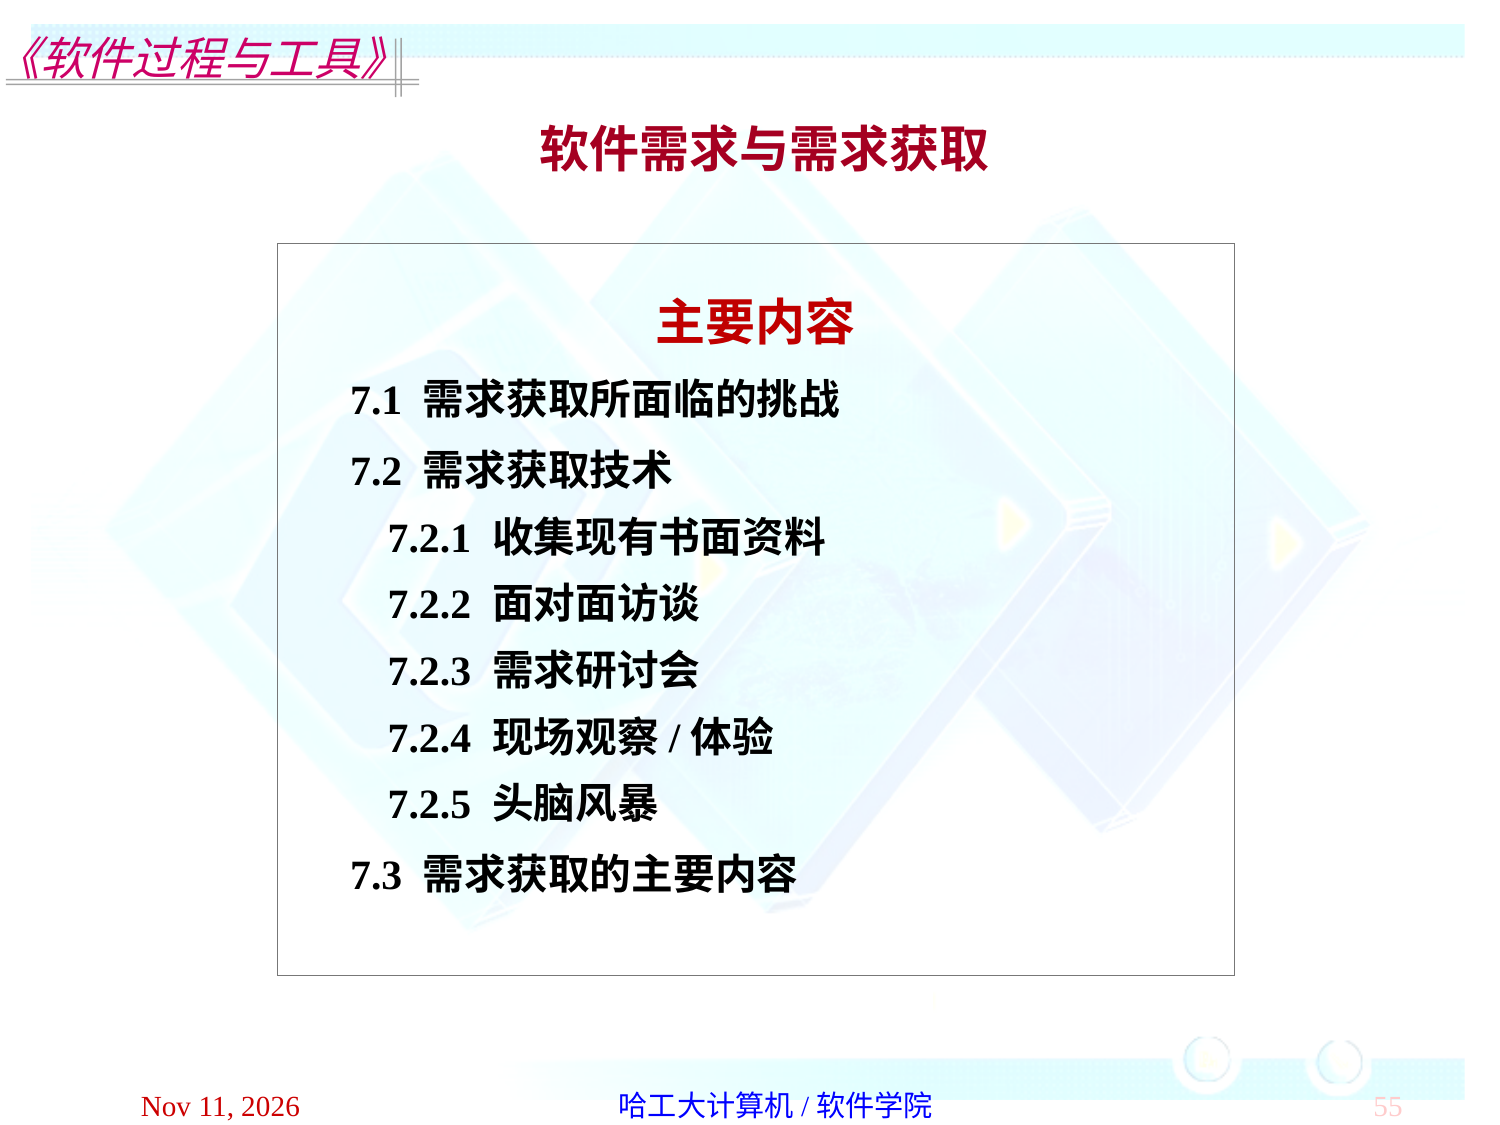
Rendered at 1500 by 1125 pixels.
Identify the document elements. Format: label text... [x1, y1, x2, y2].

text_box 软件需求与需求获取 [389, 74, 1140, 221]
text_box 主要内容 7.1 需求获取所面临的挑战 7.2 需求获取技术 7.2.1 收集现有书面资料 7.2.2 面对面访谈 7.2.3 需求研讨会 7.2.4 现场观察/体验 7.2.5 头脑风暴 7.3 需求获取的主要内容 [277, 243, 1235, 976]
